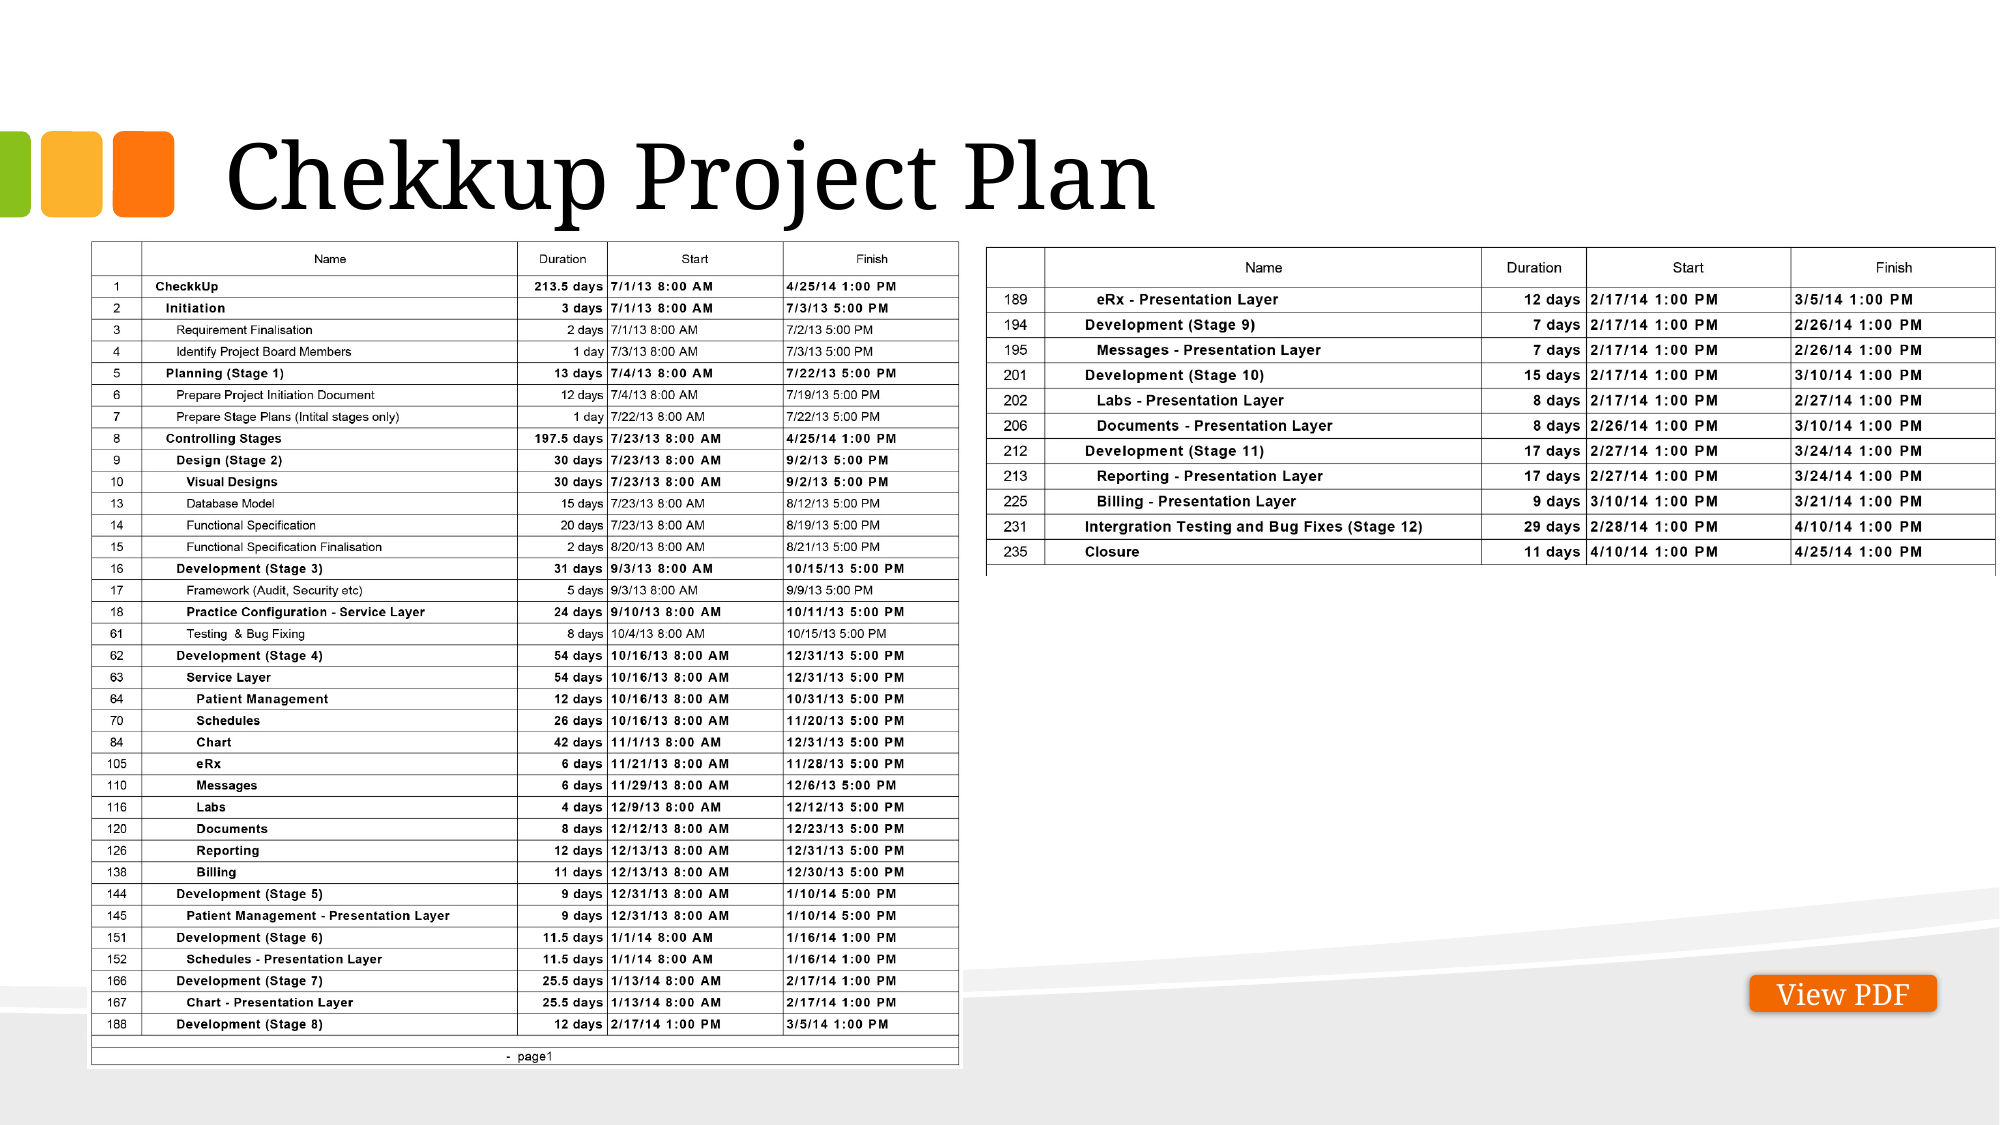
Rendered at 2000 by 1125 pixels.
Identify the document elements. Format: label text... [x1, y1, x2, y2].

text_box View PDF [1749, 974, 1938, 1012]
picture [86, 237, 963, 1069]
picture [980, 242, 2000, 576]
title Chekkup Project Plan [204, 24, 1805, 238]
